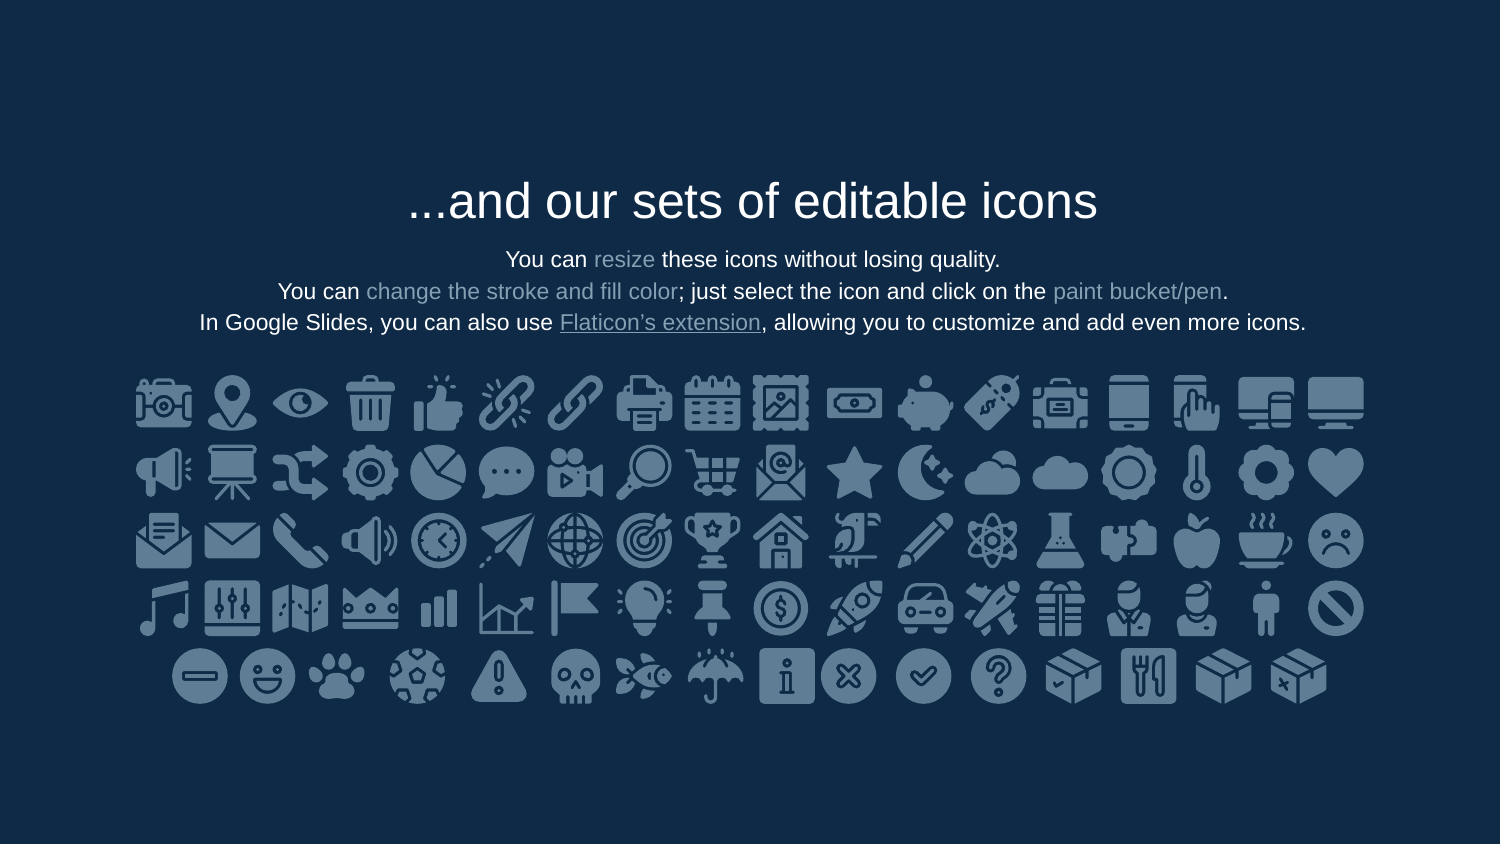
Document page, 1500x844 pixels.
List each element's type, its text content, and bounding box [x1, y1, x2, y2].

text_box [820, 647, 877, 705]
text_box [1308, 447, 1364, 498]
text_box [207, 374, 258, 431]
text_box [1182, 444, 1211, 501]
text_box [1195, 648, 1252, 704]
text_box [345, 374, 396, 431]
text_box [342, 587, 399, 630]
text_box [135, 512, 192, 569]
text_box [420, 589, 458, 628]
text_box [1172, 512, 1222, 569]
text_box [970, 647, 1027, 705]
text_box [963, 375, 1020, 431]
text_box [616, 512, 673, 569]
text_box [272, 388, 329, 418]
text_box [897, 374, 954, 431]
list You can resize these icons without losing quality. You can change the stroke and fill color; just select the icon and click on the paint bucket/pen. In Google Slides, you can also use Flaticon’s extension, allowing you to customize and add even more icons. [135, 264, 1371, 344]
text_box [1100, 519, 1157, 562]
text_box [897, 512, 955, 569]
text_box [138, 580, 189, 637]
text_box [826, 387, 883, 419]
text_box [272, 444, 329, 501]
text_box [964, 450, 1021, 495]
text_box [1175, 580, 1218, 637]
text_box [551, 580, 600, 637]
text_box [1270, 648, 1327, 704]
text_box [413, 374, 465, 432]
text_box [342, 444, 399, 501]
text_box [694, 580, 731, 637]
text_box [1032, 455, 1089, 490]
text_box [963, 580, 1021, 637]
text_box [1045, 648, 1102, 704]
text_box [389, 647, 446, 704]
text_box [897, 582, 954, 634]
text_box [1173, 374, 1220, 431]
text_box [616, 374, 673, 431]
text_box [1100, 444, 1158, 501]
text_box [468, 649, 529, 703]
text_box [477, 374, 536, 432]
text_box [1238, 376, 1295, 430]
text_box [341, 515, 400, 566]
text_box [1106, 580, 1152, 637]
text_box [826, 446, 883, 499]
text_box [1307, 376, 1364, 430]
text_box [478, 512, 536, 569]
text_box [1308, 580, 1364, 637]
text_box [204, 580, 261, 637]
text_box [410, 444, 468, 501]
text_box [895, 647, 952, 705]
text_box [826, 580, 883, 637]
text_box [753, 580, 809, 636]
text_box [551, 648, 601, 704]
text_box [616, 580, 673, 637]
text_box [135, 378, 192, 428]
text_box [1238, 512, 1295, 569]
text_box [1307, 512, 1364, 569]
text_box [897, 444, 954, 501]
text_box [271, 512, 330, 569]
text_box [752, 374, 809, 431]
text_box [547, 447, 604, 498]
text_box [1109, 374, 1149, 431]
text_box [478, 446, 535, 499]
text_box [171, 647, 228, 705]
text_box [752, 512, 810, 569]
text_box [239, 647, 296, 705]
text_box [756, 444, 806, 501]
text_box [828, 512, 881, 569]
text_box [615, 652, 673, 700]
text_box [135, 447, 192, 498]
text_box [687, 647, 744, 705]
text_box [1032, 377, 1089, 429]
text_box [546, 374, 605, 432]
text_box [1036, 512, 1085, 569]
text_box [307, 652, 366, 700]
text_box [966, 512, 1019, 569]
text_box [1035, 580, 1085, 637]
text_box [204, 522, 261, 559]
text_box [207, 444, 257, 501]
text_box [479, 582, 534, 635]
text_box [1120, 647, 1177, 705]
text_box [272, 583, 329, 633]
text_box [1252, 580, 1280, 637]
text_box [684, 374, 741, 431]
text_box [1238, 444, 1295, 501]
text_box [615, 444, 674, 501]
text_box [684, 448, 741, 497]
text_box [410, 512, 467, 569]
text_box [759, 647, 816, 705]
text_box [547, 512, 604, 569]
title ...and our sets of editable icons [175, 153, 1332, 233]
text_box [684, 512, 741, 569]
